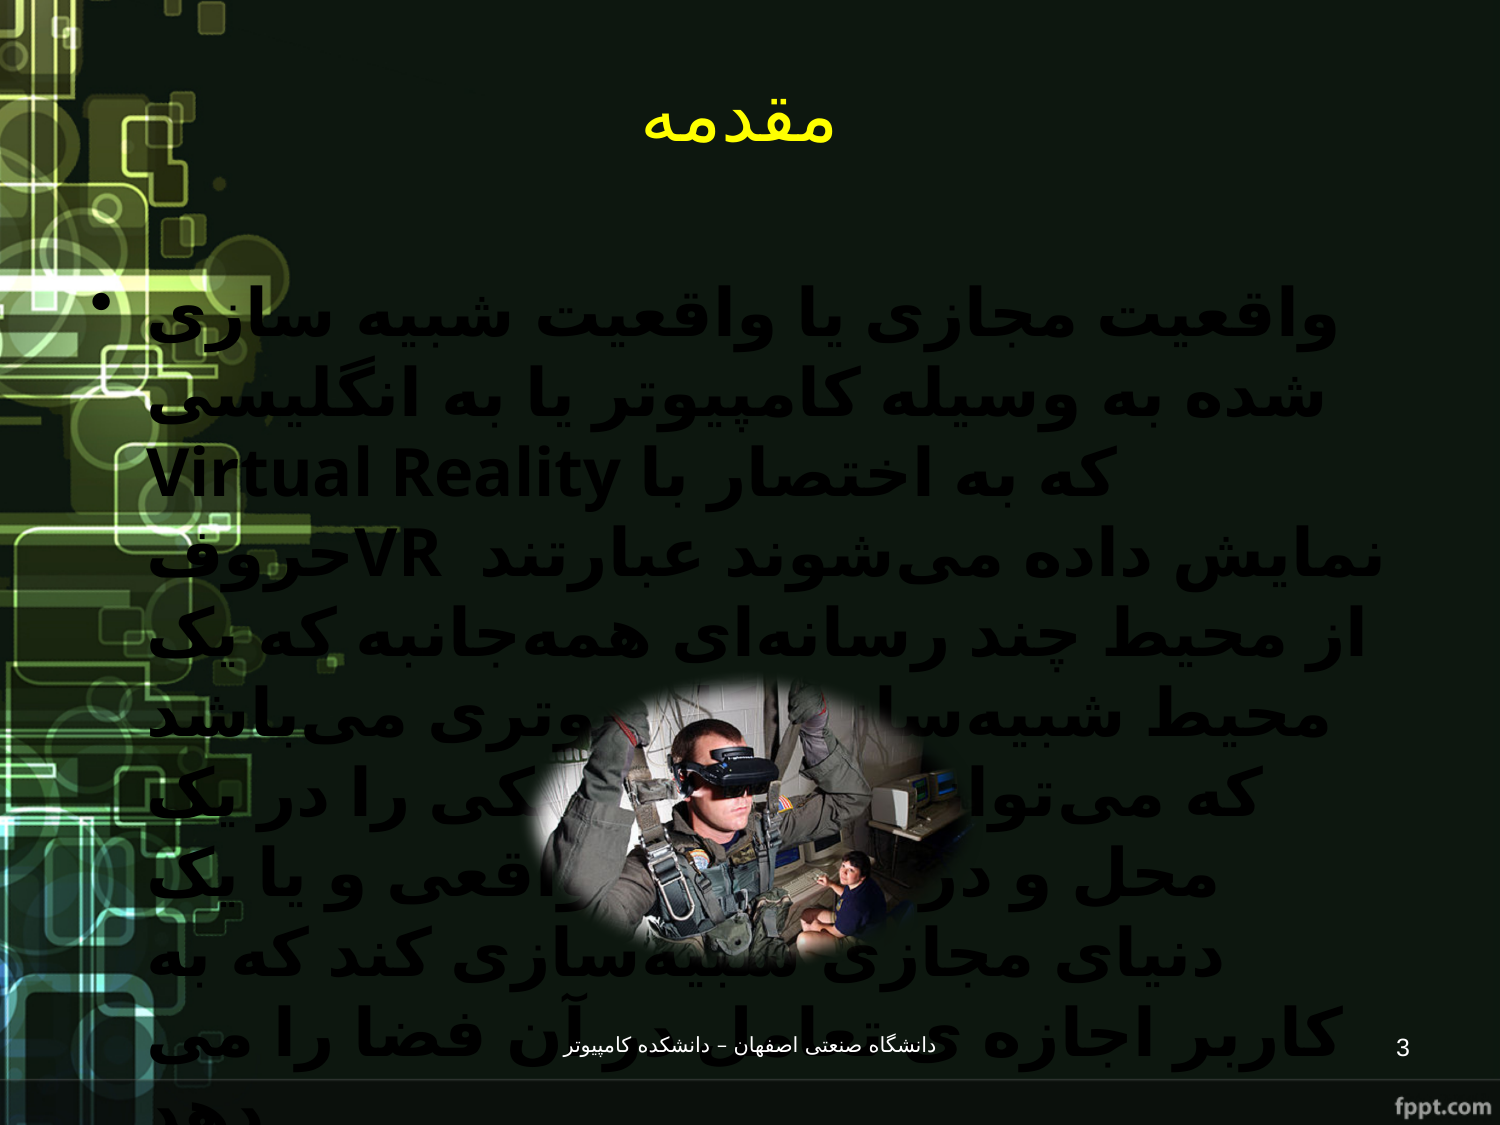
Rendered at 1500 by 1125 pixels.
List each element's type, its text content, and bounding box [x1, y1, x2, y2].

title مقدمه [64, 31, 1415, 192]
footer دانشگاه صنعتی اصفهان – دانشکده کامپیوتر [512, 1024, 988, 1103]
slide_number 3 [1074, 1024, 1425, 1103]
picture [0, 0, 1500, 1125]
list واقعیت مجازی یا واقعیت شبیه سازی شده به وسیله کامپیوتر یا به انگلیسی Virtual Reality که به اختصار با حروفVR نمایش داده می‌شوند عبارتند از محیط چند رسانه‌ای همه‌جانبه که یک محیط شبیه‌سازی کامپیوتری می‌باشد که می‌تواند حضور فیزیکی را در یک محل و در یک دنیای واقعی و یا یک دنیای مجازی شبیه‌سازی کند که به کاربر اجازه ی تعامل در آن فضا را می دهد . [75, 262, 1425, 1005]
